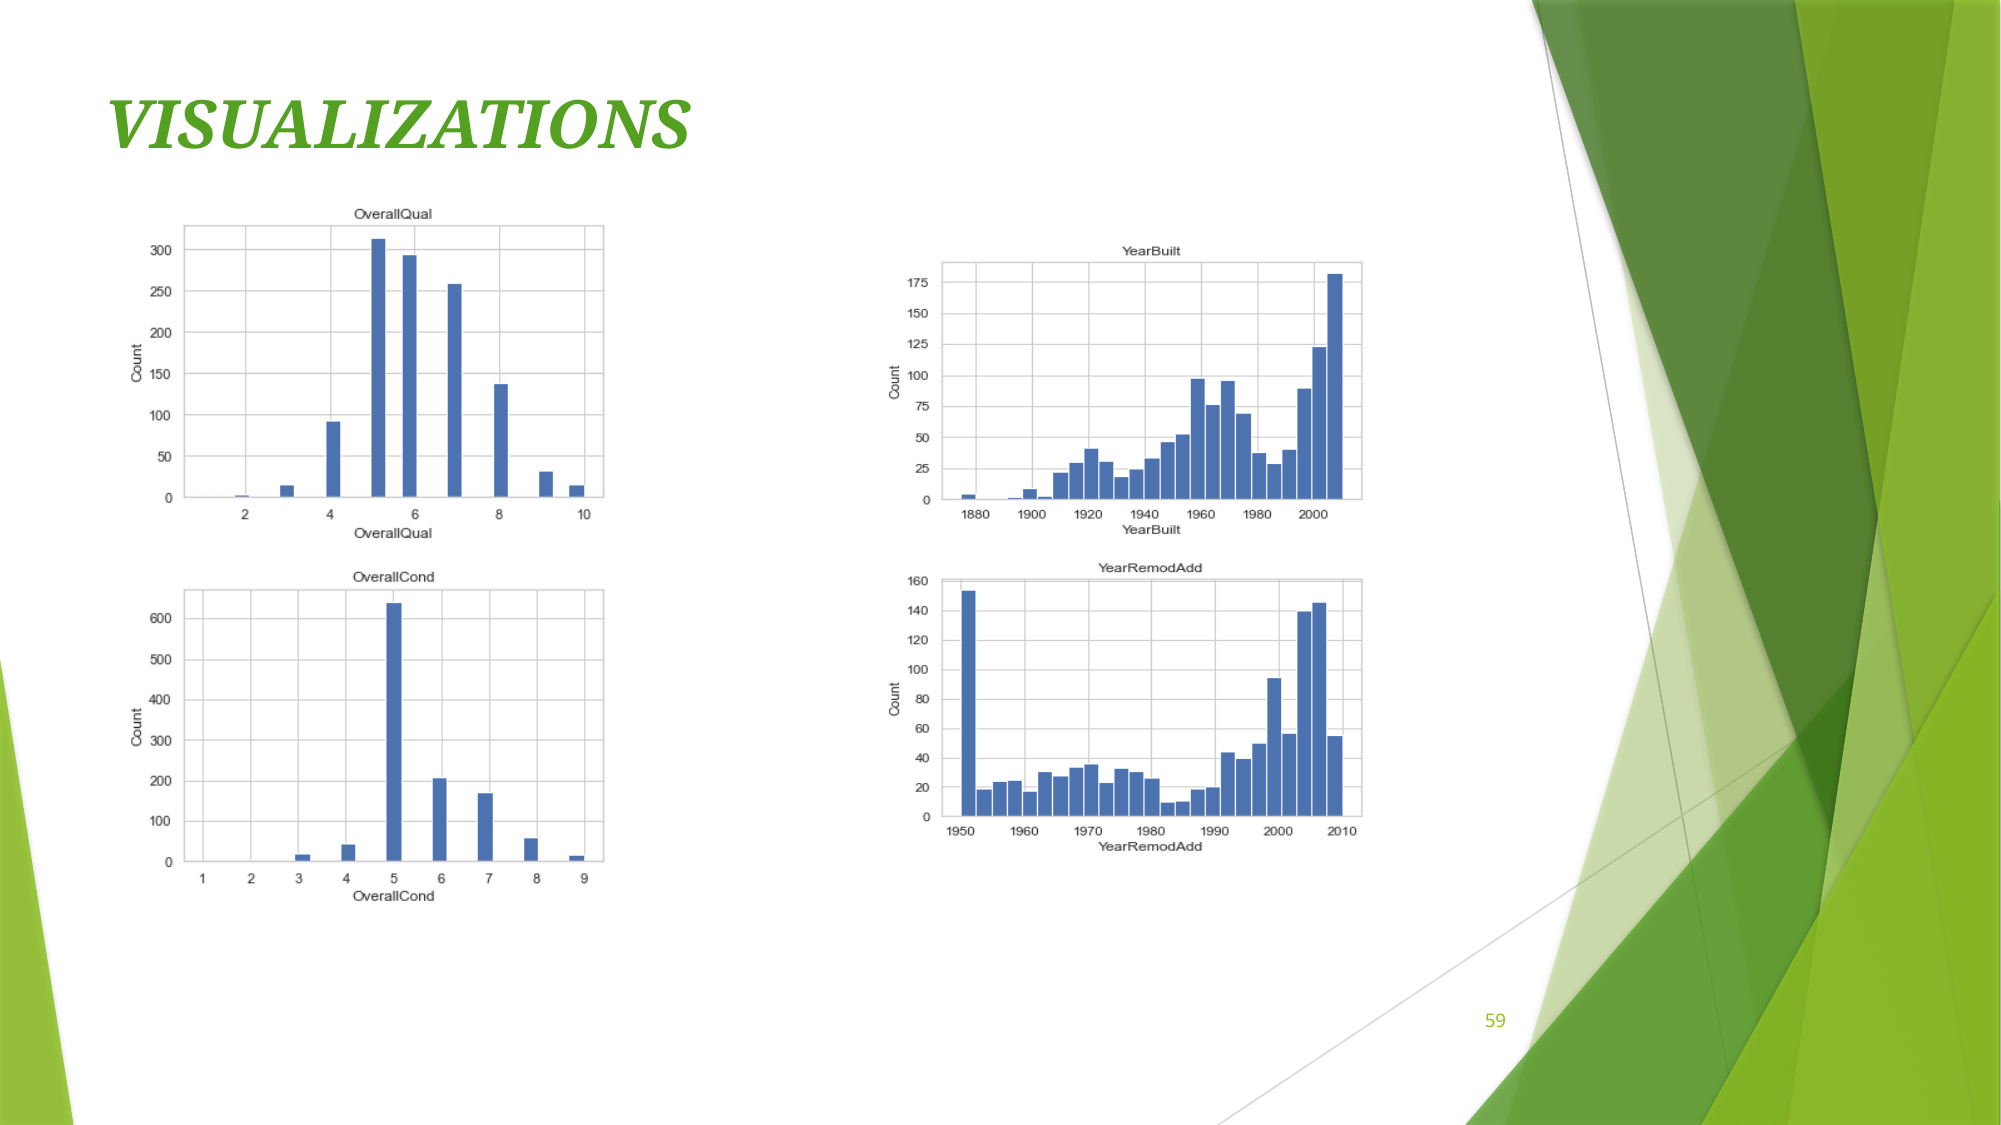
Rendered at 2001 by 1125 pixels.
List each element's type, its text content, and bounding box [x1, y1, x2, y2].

picture [55, 203, 758, 922]
slide_number 59 [1409, 991, 1522, 1051]
text_box VISUALIZATIONS [89, 74, 1673, 170]
picture [814, 239, 1533, 866]
